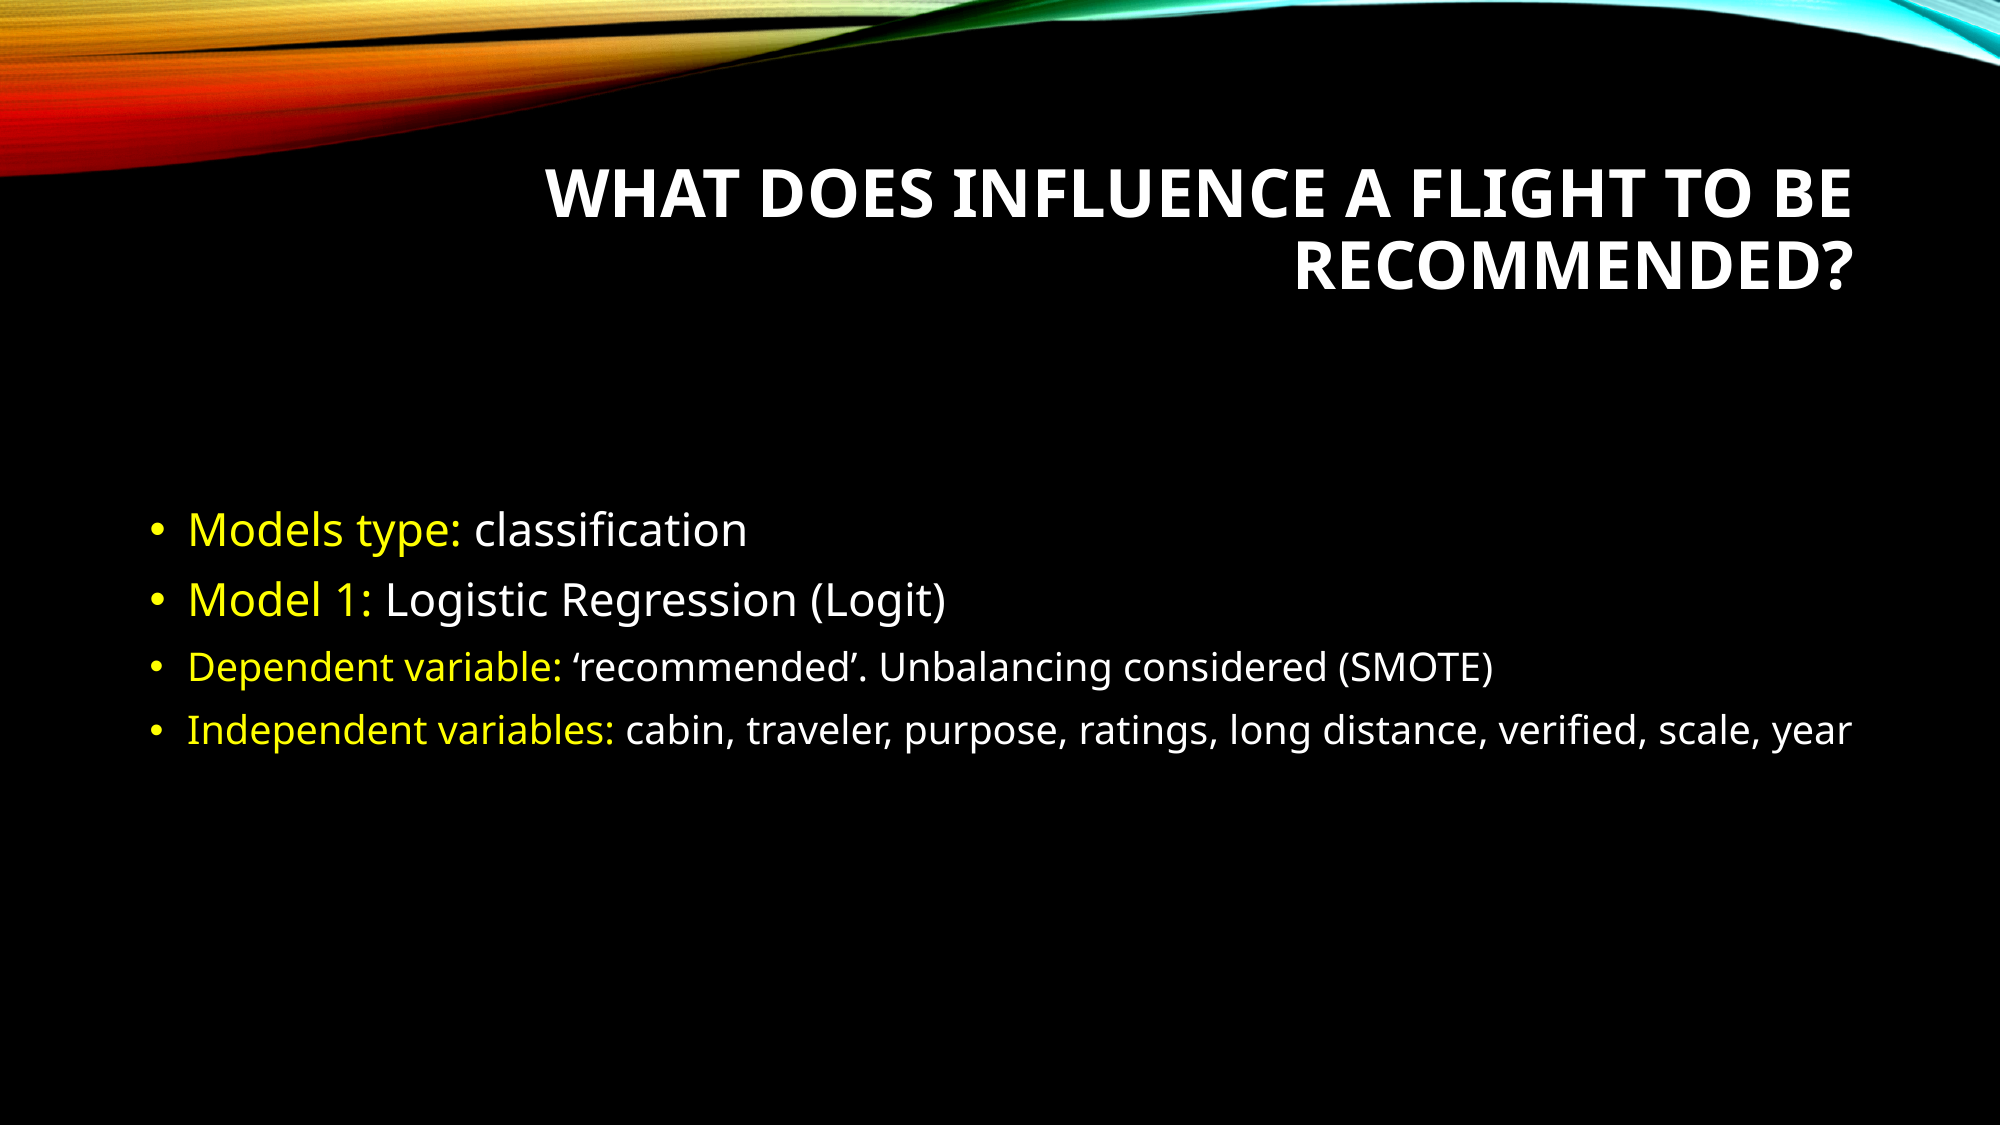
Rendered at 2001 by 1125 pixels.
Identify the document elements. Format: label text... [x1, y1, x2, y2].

list Models type: classification Model 1: Logistic Regression (Logit) Dependent variable: ‘recommended’. Unbalancing considered (SMOTE) Independent variables: cabin, traveler, purpose, ratings, long distance, verified, scale, year [134, 499, 1951, 807]
picture [0, 0, 2000, 178]
title What does influence a flight to be recommended? [474, 125, 1870, 338]
